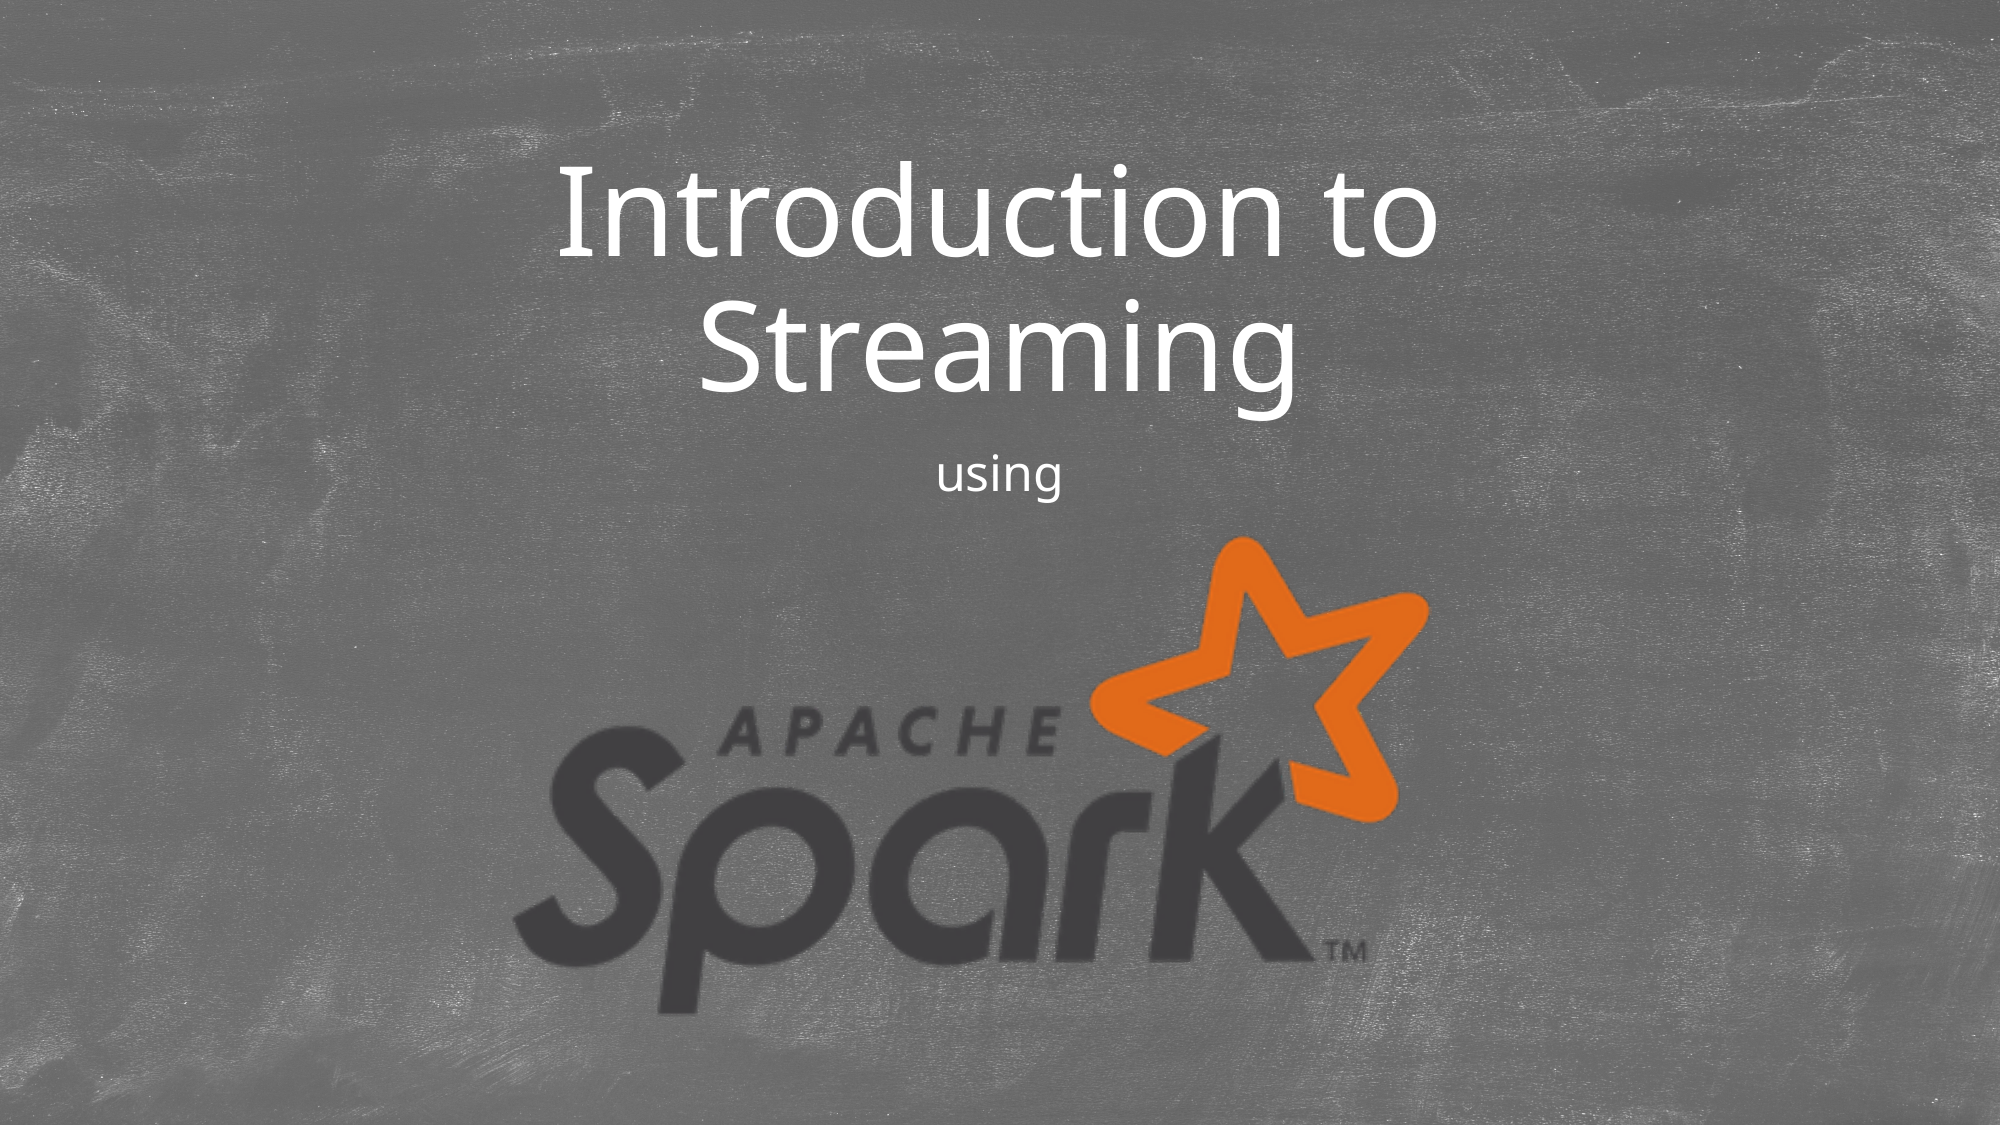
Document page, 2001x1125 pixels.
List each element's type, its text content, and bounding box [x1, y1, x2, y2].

picture [509, 533, 1432, 1024]
title Introduction to Streaming [249, 34, 1750, 426]
subtitle using [249, 440, 1750, 534]
